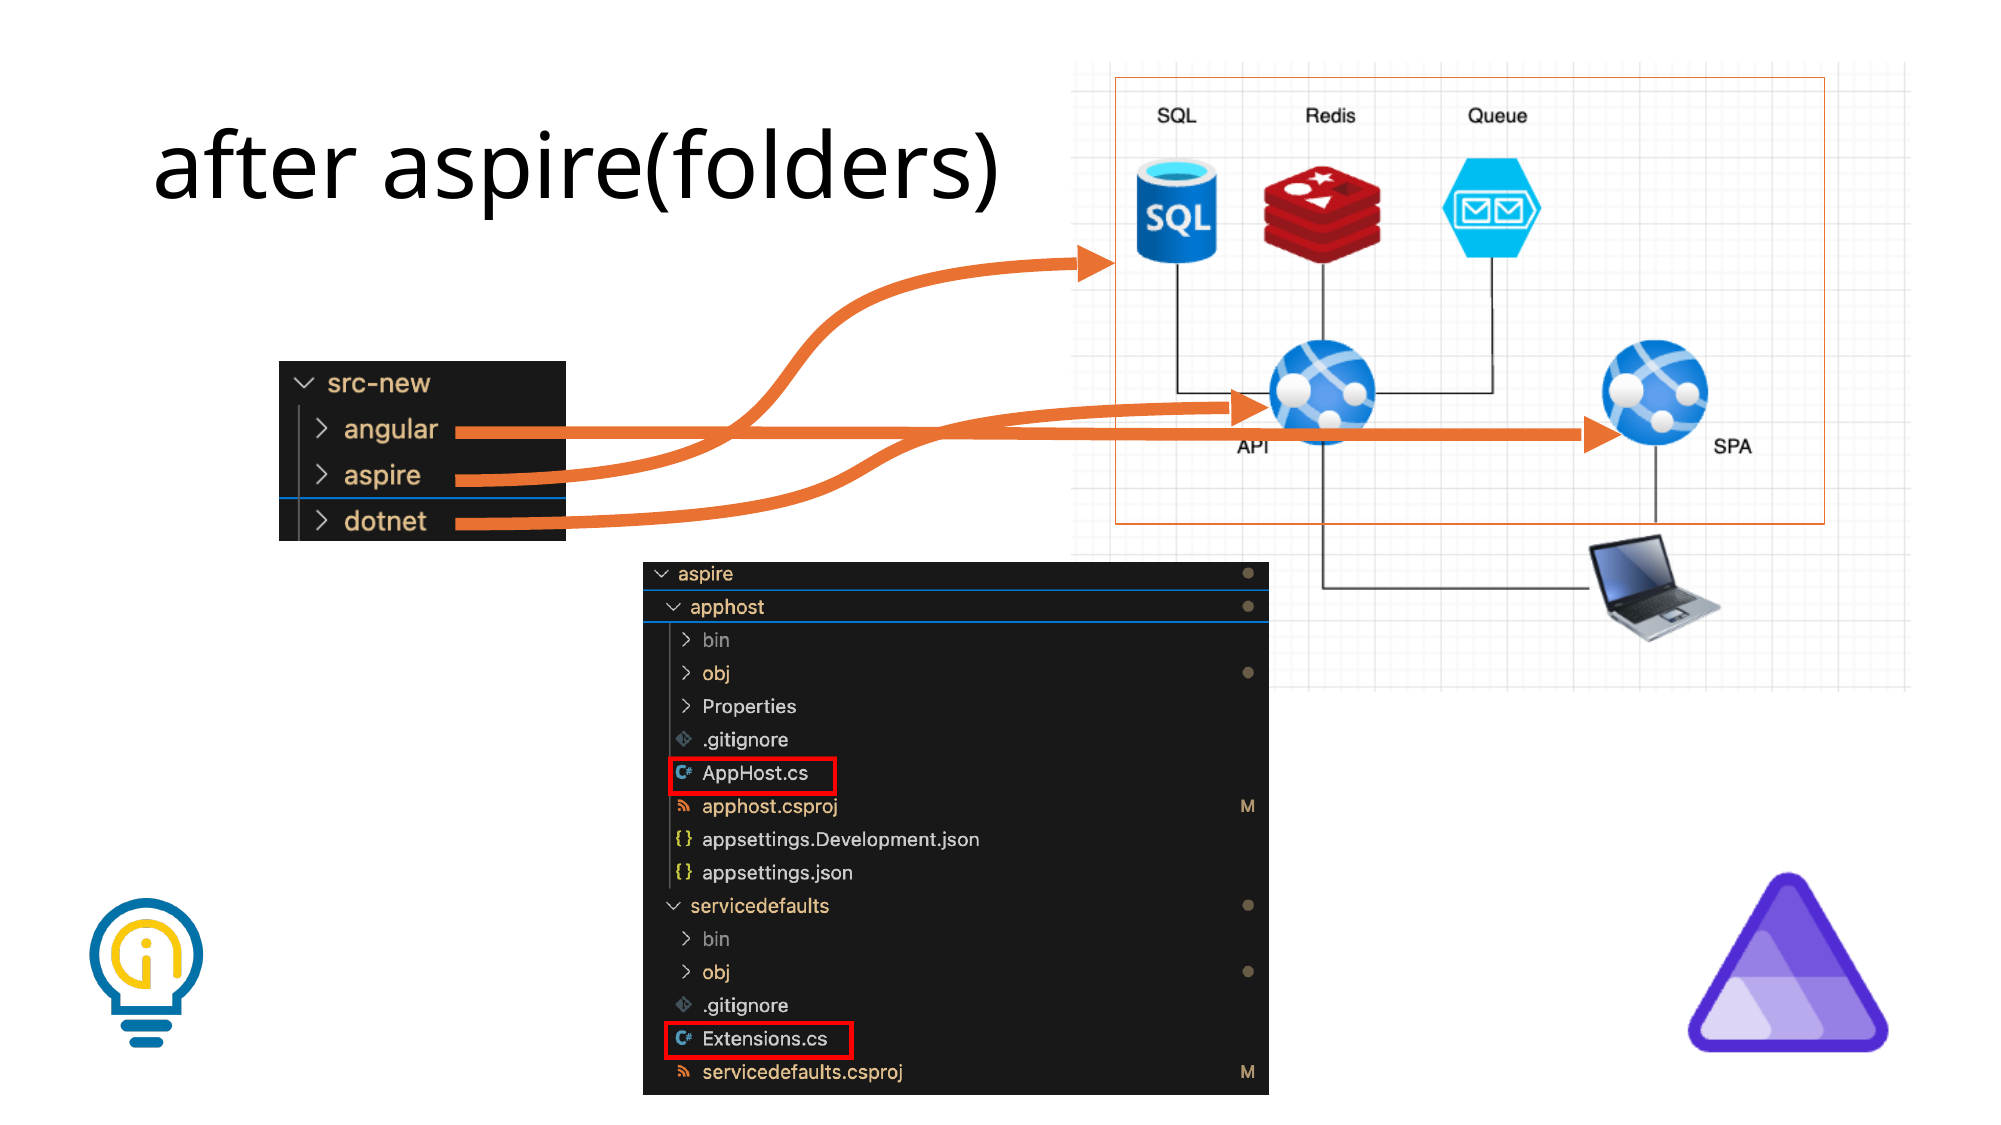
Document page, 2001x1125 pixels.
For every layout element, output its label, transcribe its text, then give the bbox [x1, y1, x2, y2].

picture [89, 897, 205, 1049]
title after aspire(folders) [137, 59, 1863, 278]
picture [279, 361, 566, 542]
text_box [1116, 432, 1623, 436]
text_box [454, 262, 1116, 482]
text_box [1116, 407, 1270, 432]
picture [100, 908, 193, 1005]
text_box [454, 436, 1270, 525]
picture [1676, 860, 1898, 1063]
picture [89, 897, 144, 946]
picture [642, 62, 1911, 1096]
